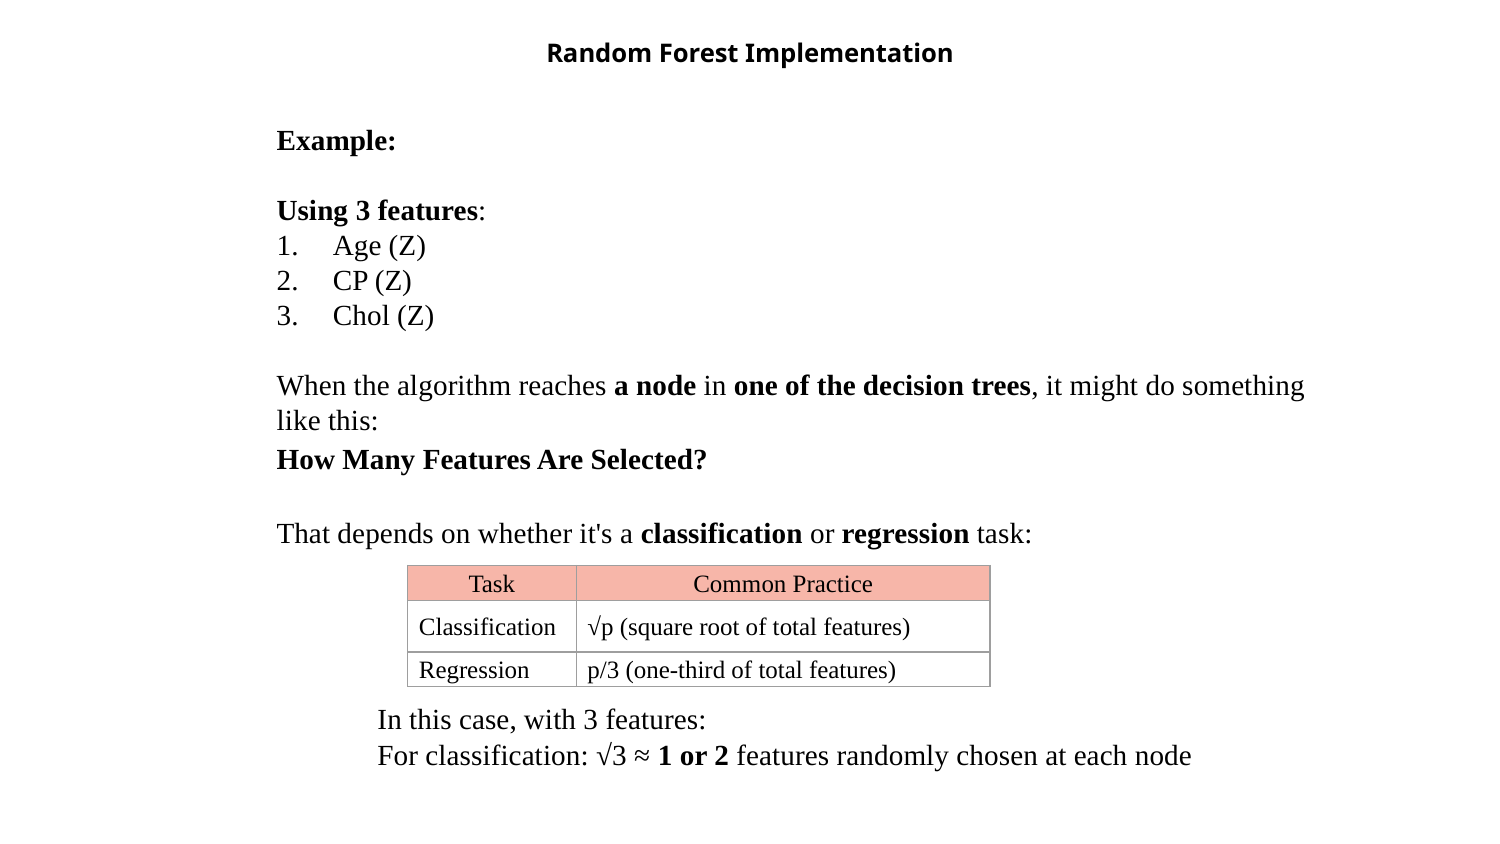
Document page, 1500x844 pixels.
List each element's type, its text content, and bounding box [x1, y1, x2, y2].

table_header Task [408, 566, 576, 600]
table_cell Regression [408, 653, 576, 686]
table_cell Classification [408, 601, 576, 651]
text_box Example: Using 3 features: Age (Z) CP (Z) Chol (Z) When the algorithm reaches a node in one of the decision trees, it might do something like this: How Many Features Are Selected? That depends on whether it's a classification or regression task: [261, 114, 1367, 627]
table_cell p/3 (one-third of total features) [577, 653, 989, 686]
table_header Common Practice [577, 566, 989, 600]
title Random Forest Implementation [75, 22, 1425, 84]
table_cell √p (square root of total features) [577, 601, 989, 651]
text_box In this case, with 3 features: For classification: √3 ≈ 1 or 2 features randomly chosen at each node [362, 693, 1230, 814]
